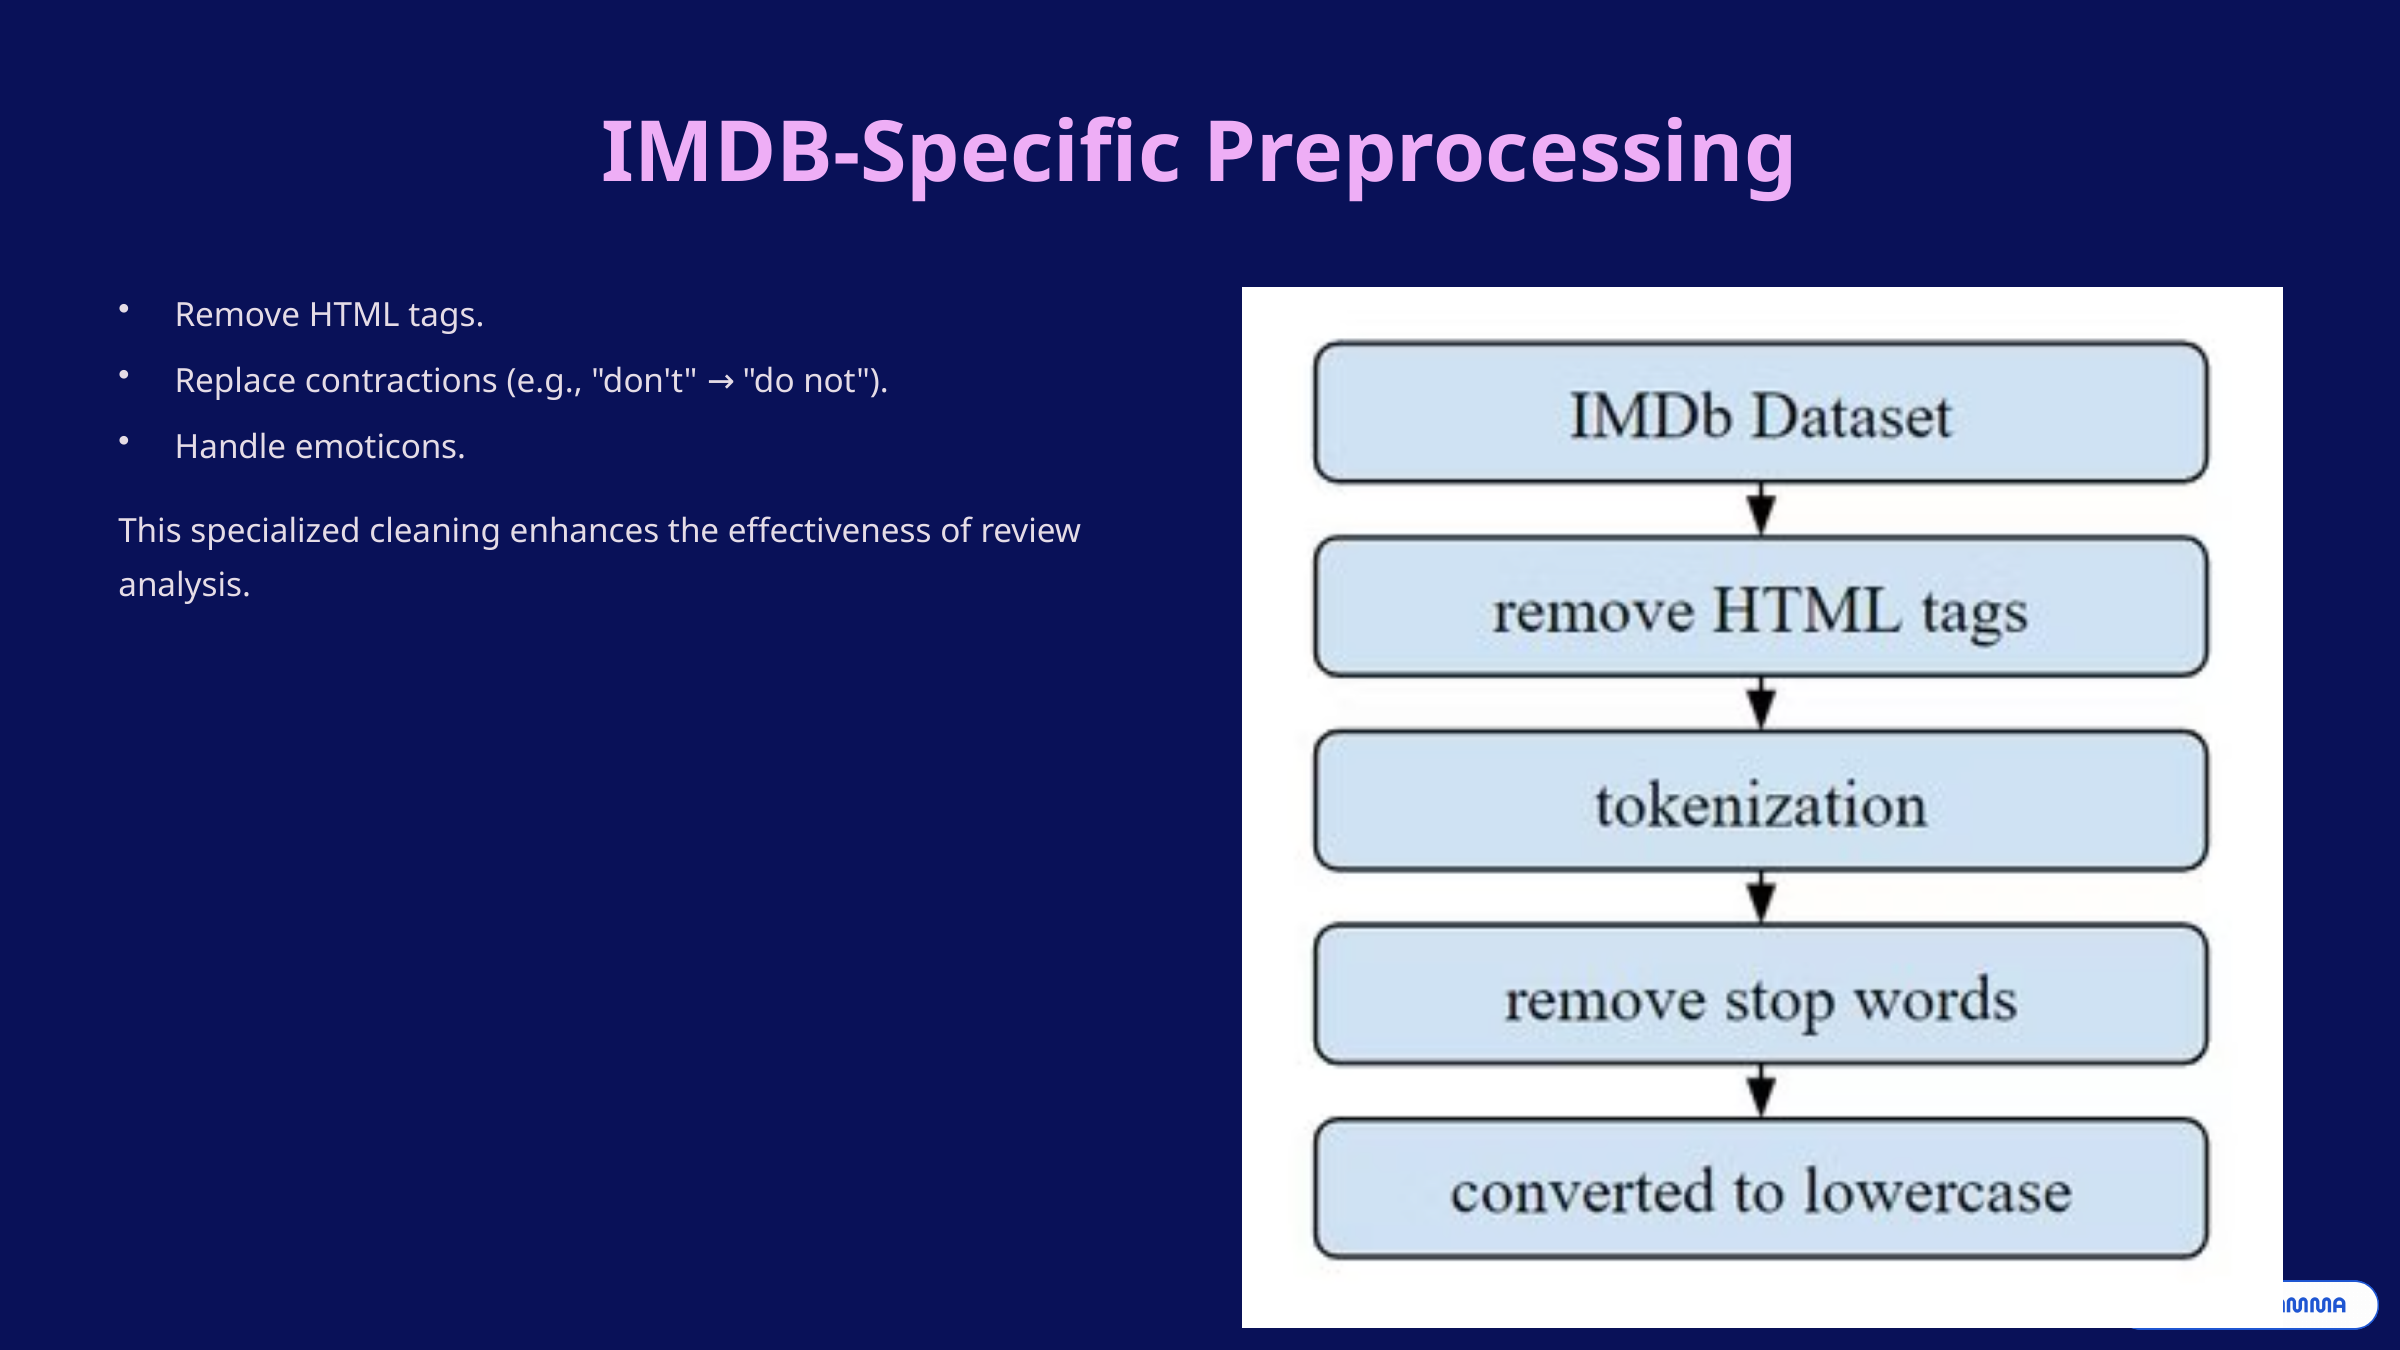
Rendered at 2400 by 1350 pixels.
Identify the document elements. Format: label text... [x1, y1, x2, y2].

text_box Replace contractions (e.g., "don't" → "do not"). [118, 345, 1159, 400]
text_box IMDB-Specific Preprocessing [589, 92, 1811, 199]
text_box Remove HTML tags. [118, 279, 1159, 334]
picture [1242, 287, 2389, 1339]
text_box Handle emoticons. [118, 411, 1159, 466]
text_box This specialized cleaning enhances the effectiveness of review analysis. [118, 496, 1159, 605]
